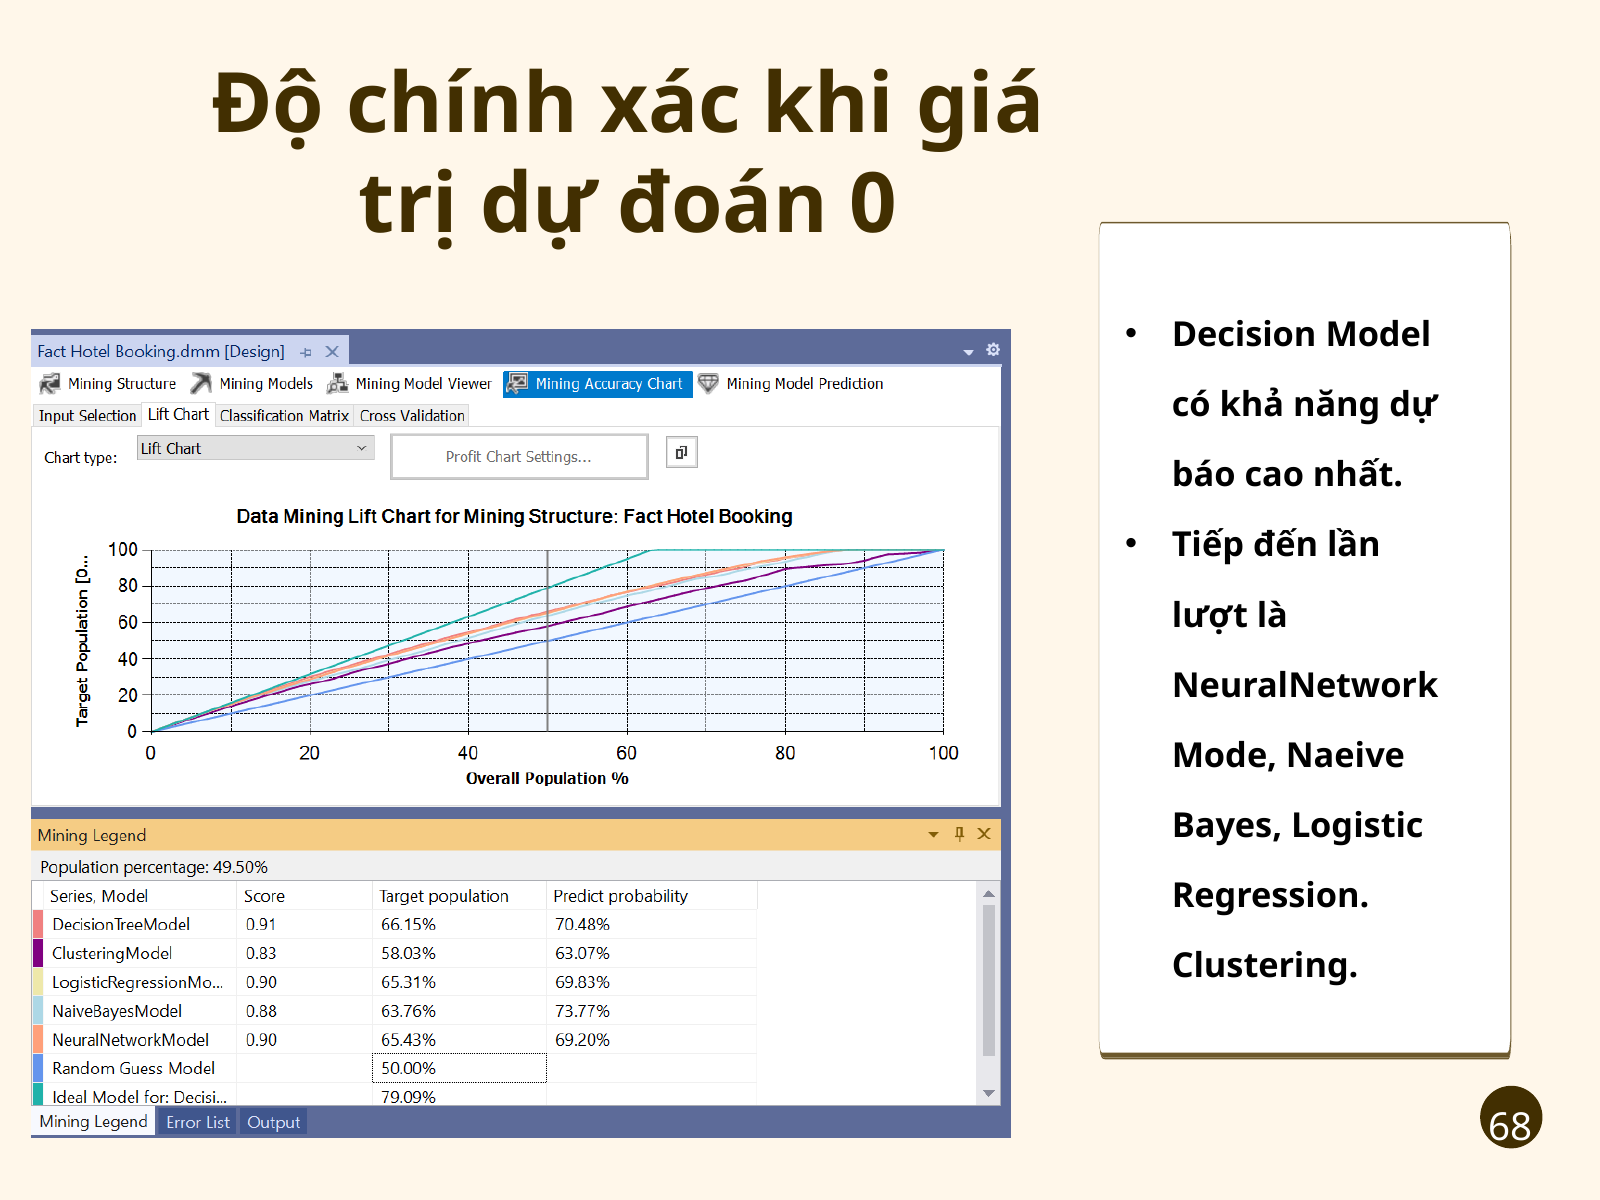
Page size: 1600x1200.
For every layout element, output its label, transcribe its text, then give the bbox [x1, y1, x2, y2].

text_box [1479, 1085, 1543, 1149]
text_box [1098, 221, 1512, 1060]
picture [30, 329, 1011, 1138]
text_box Độ chính xác khi giá trị dự đoán 0 [162, 49, 1094, 250]
